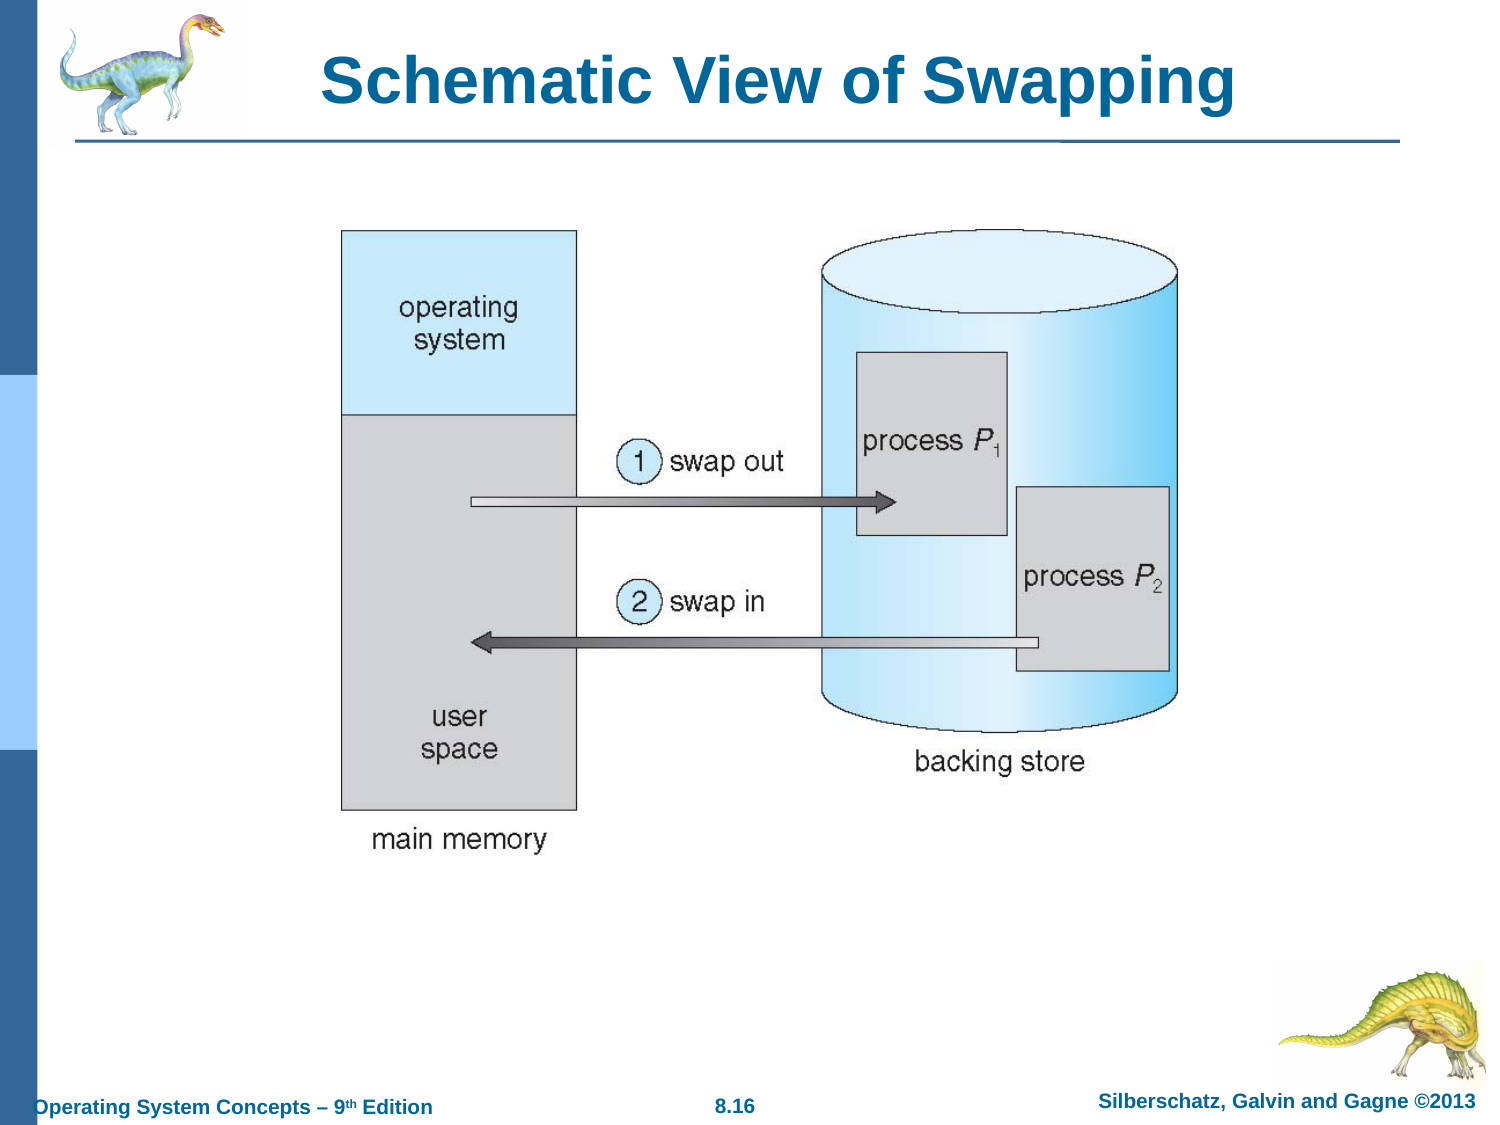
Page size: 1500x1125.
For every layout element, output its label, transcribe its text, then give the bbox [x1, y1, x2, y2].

picture [341, 229, 1178, 856]
title Schematic View of Swapping [134, 29, 1425, 125]
picture [46, 0, 243, 149]
picture [1275, 959, 1486, 1090]
